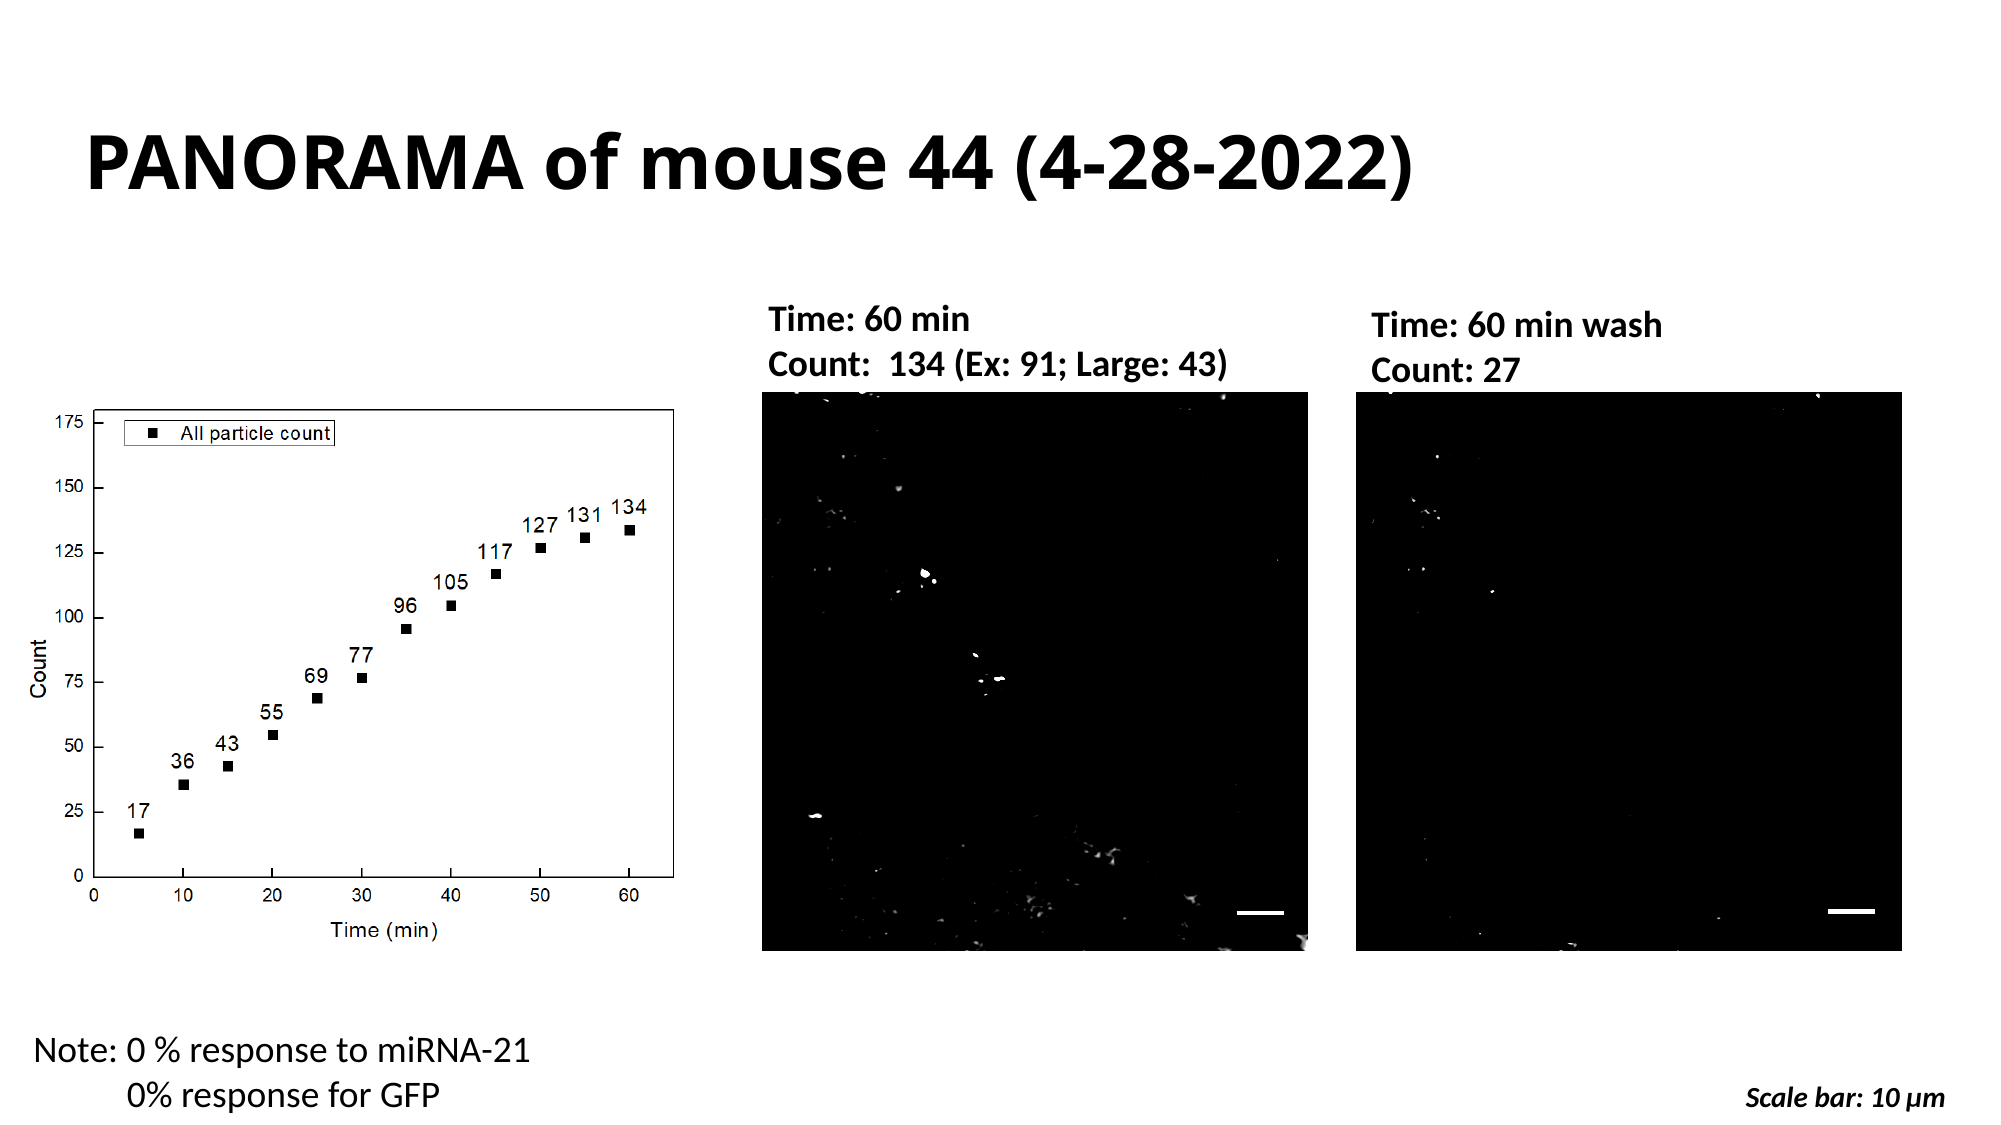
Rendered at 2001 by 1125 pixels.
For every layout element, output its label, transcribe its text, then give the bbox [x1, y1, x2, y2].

text_box Note: 0 % response to miRNA-21 0% response for GFP [18, 972, 584, 1125]
picture [18, 392, 704, 951]
text_box Scale bar: 10 µm [1731, 1070, 2000, 1121]
picture [762, 392, 1308, 951]
text_box PANORAMA of mouse 44 (4-28-2022) [70, 82, 2000, 249]
text_box Time: 60 min Count: 134 (Ex: 91; Large: 43) [753, 286, 1326, 391]
text_box Time: 60 min wash Count: 27 [1356, 292, 1858, 392]
picture [1356, 392, 1902, 951]
